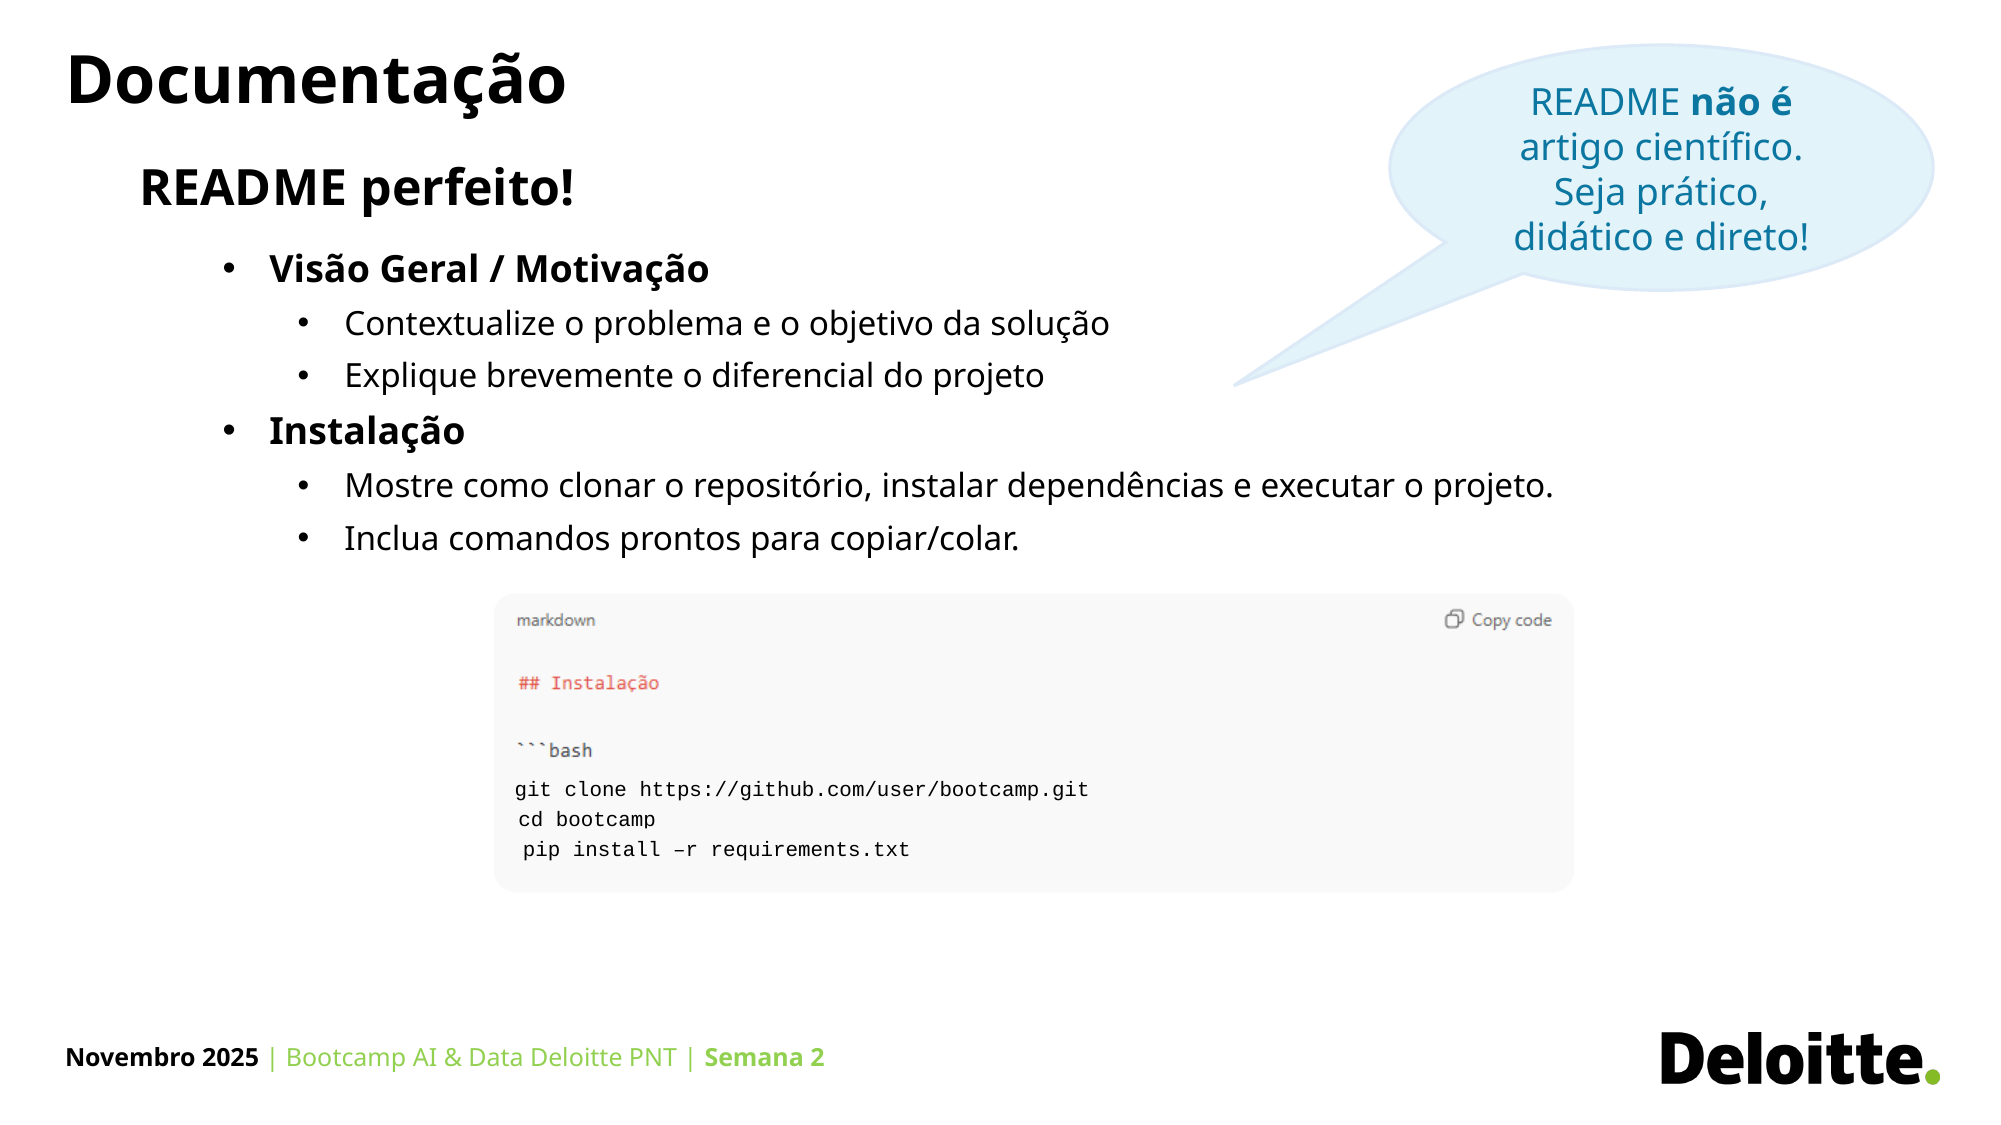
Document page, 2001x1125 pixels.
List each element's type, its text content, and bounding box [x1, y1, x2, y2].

text_box README não é artigo científico. Seja prático, didático e direto! [1232, 43, 1935, 388]
text_box Documentação [50, 29, 1954, 124]
picture [489, 588, 1581, 899]
text_box README perfeito! [124, 148, 604, 224]
text_box Novembro 2025 | Bootcamp AI & Data Deloitte PNT | Semana 2 [50, 1034, 840, 1109]
picture [1661, 1032, 1941, 1092]
text_box Visão Geral / Motivação Contextualize o problema e o objetivo da solução Explique brevemente o diferencial do projeto Instalação Mostre como clonar o repositório, instalar dependências e executar o projeto. Inclua comandos prontos para copiar/colar. [207, 237, 1703, 617]
